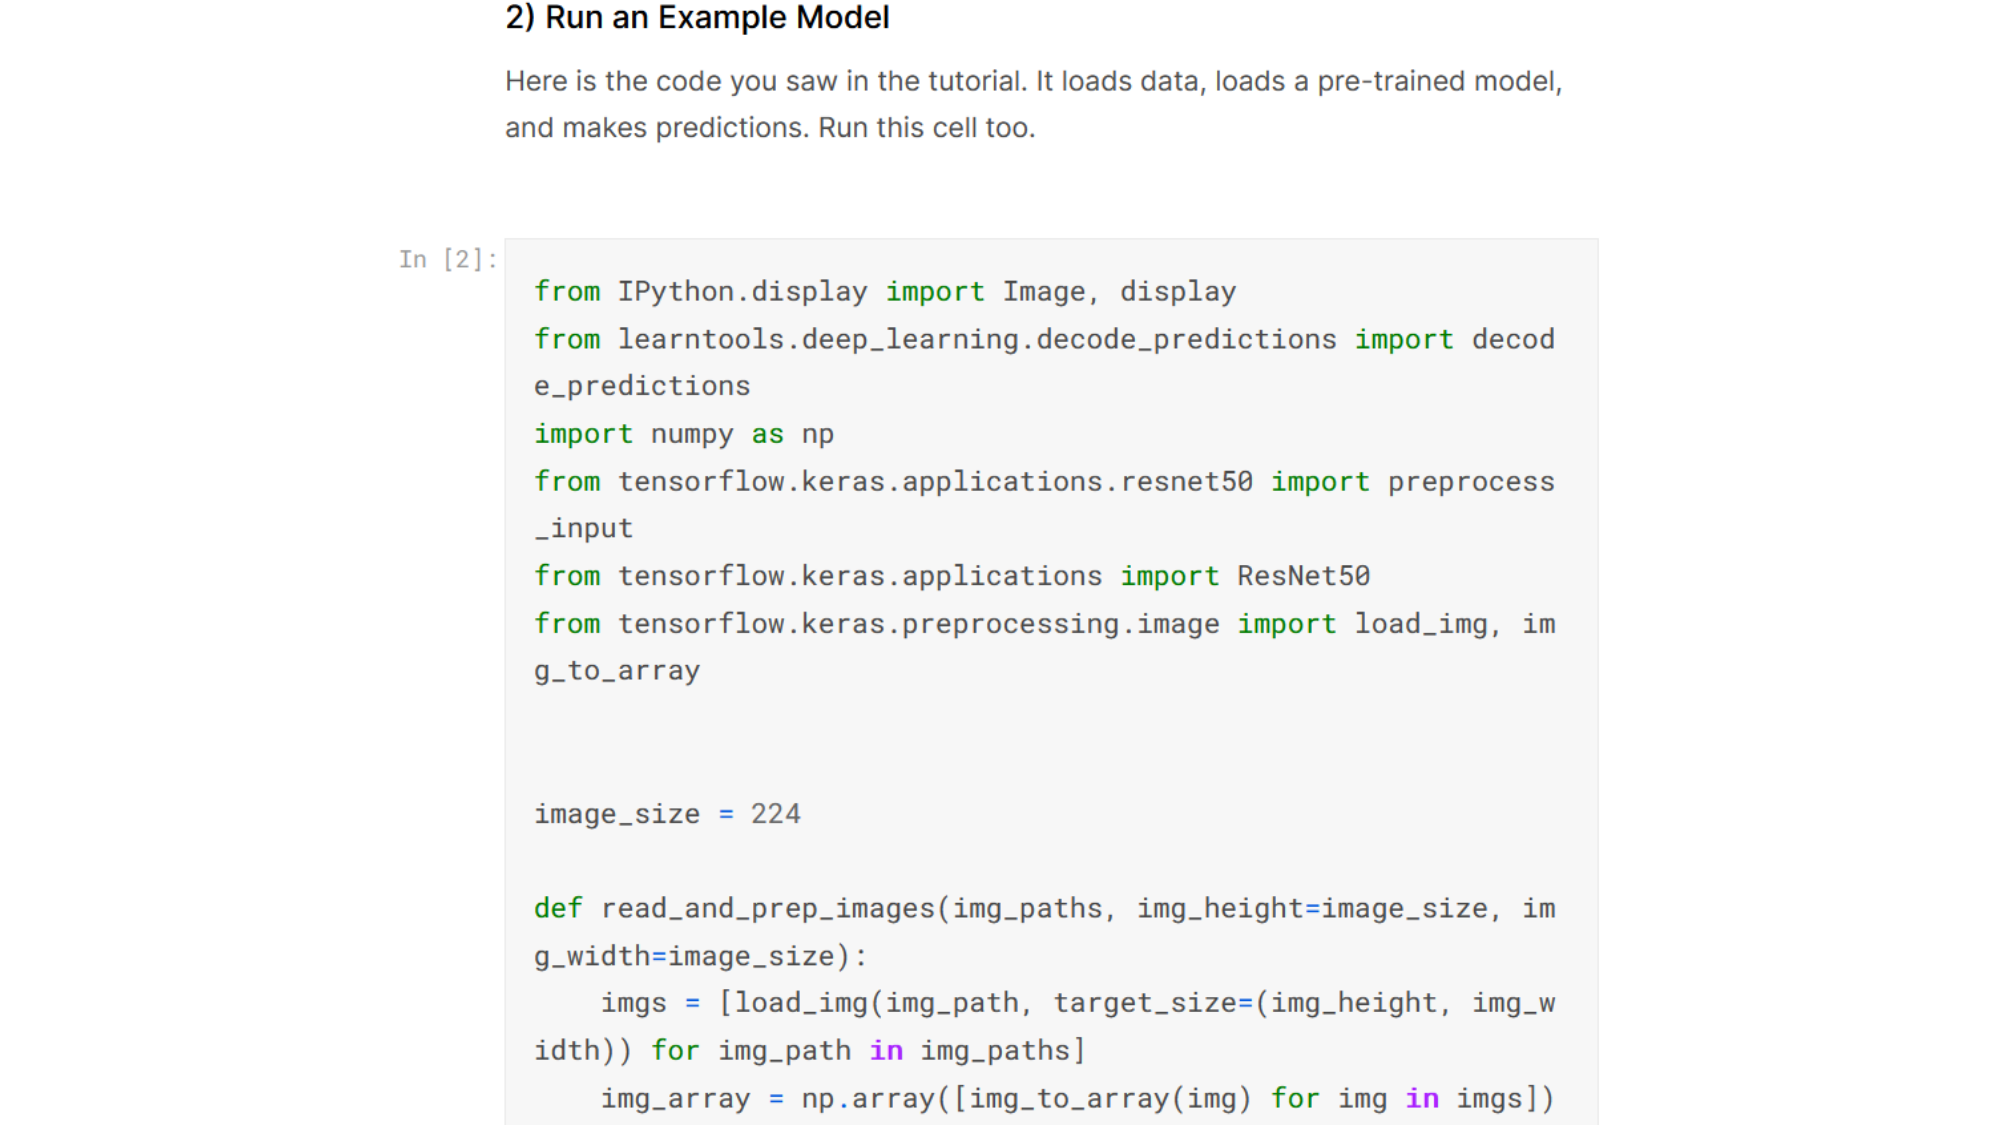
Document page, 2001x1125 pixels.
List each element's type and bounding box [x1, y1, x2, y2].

picture [385, 0, 1615, 1125]
